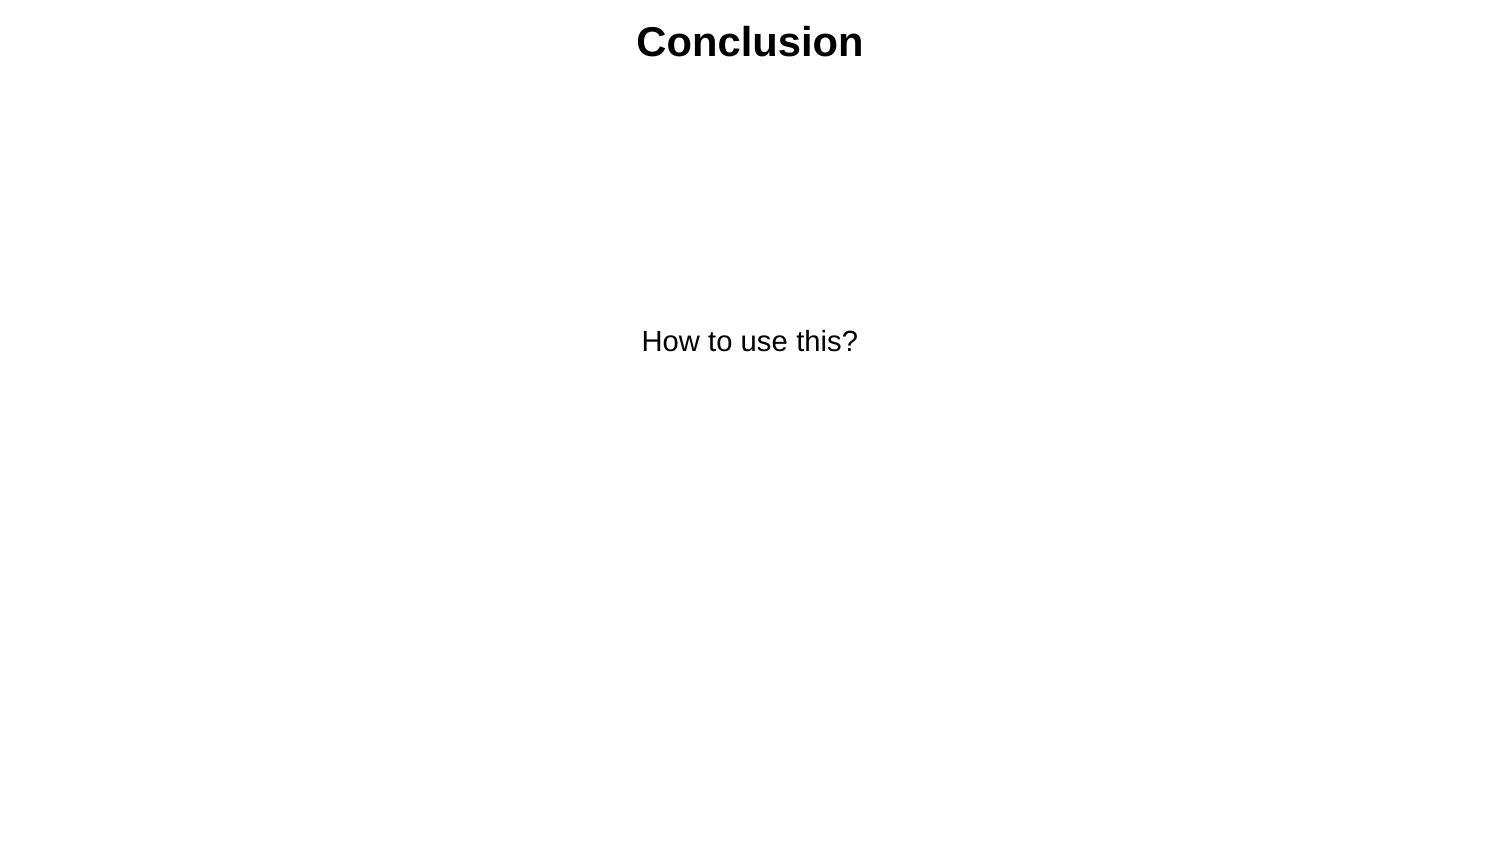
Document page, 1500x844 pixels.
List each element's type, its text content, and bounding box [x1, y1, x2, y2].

text_box How to use this? [498, 307, 1002, 372]
title Conclusion [51, 0, 1449, 80]
